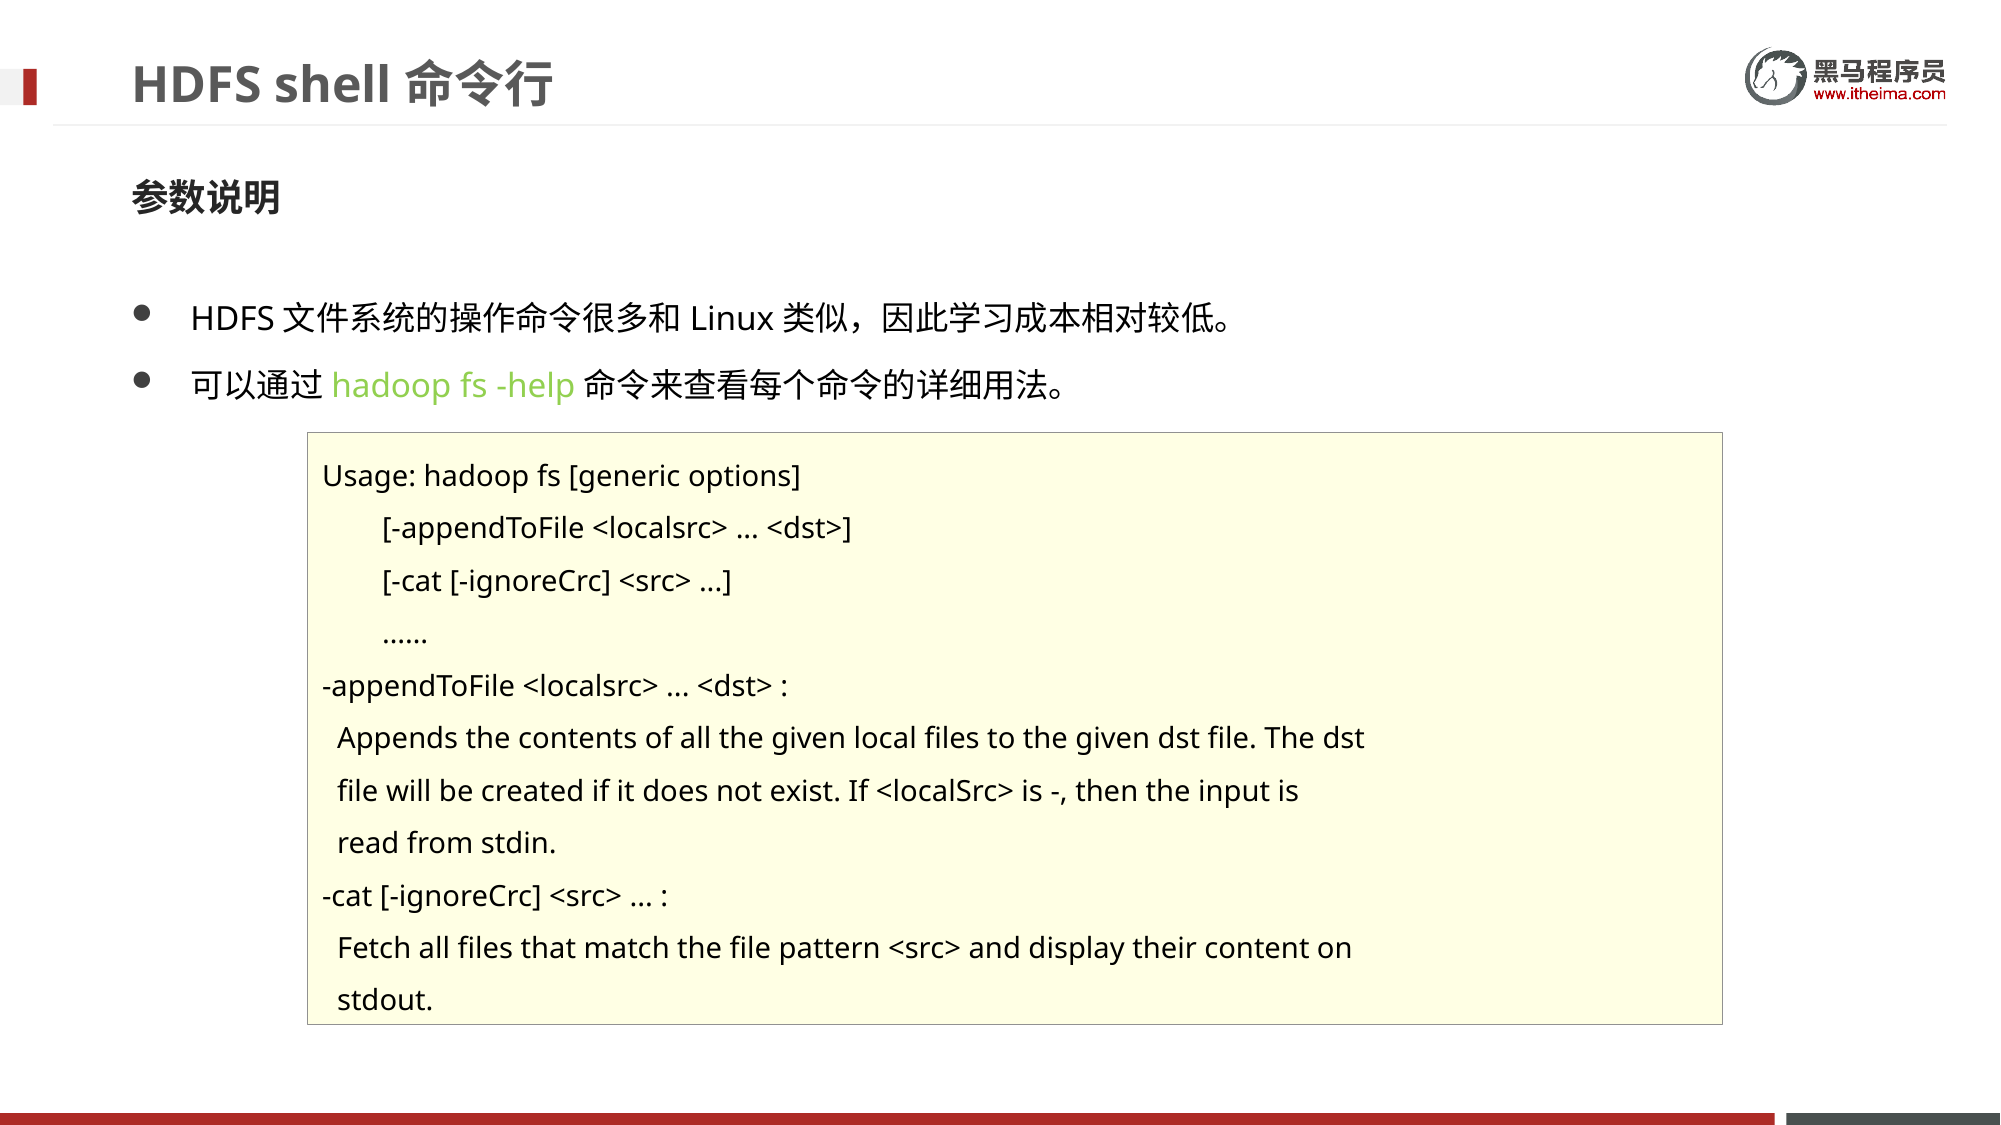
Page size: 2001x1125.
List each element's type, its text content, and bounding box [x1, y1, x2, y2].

picture [1744, 46, 1946, 106]
list HDFS文件系统的操作命令很多和Linux类似，因此学习成本相对较低。 可以通过hadoop fs -help命令来查看每个命令的详细用法。 [116, 270, 1880, 963]
list 参数说明 [116, 154, 1880, 239]
text_box Usage: hadoop fs [generic options] [-appendToFile <localsrc> ... <dst>] [-cat [-ignoreCrc] <src> ...] …… -appendToFile <localsrc> ... <dst> : Appends the contents of all the given local files to the given dst file. The dst file will be created if it does not exist. If <localSrc> is -, then the input is read from stdin. -cat [-ignoreCrc] <src> ... : Fetch all files that match the file pattern <src> and display their content on stdout. [307, 432, 1723, 1024]
title HDFS shell命令行 [116, 40, 1556, 125]
